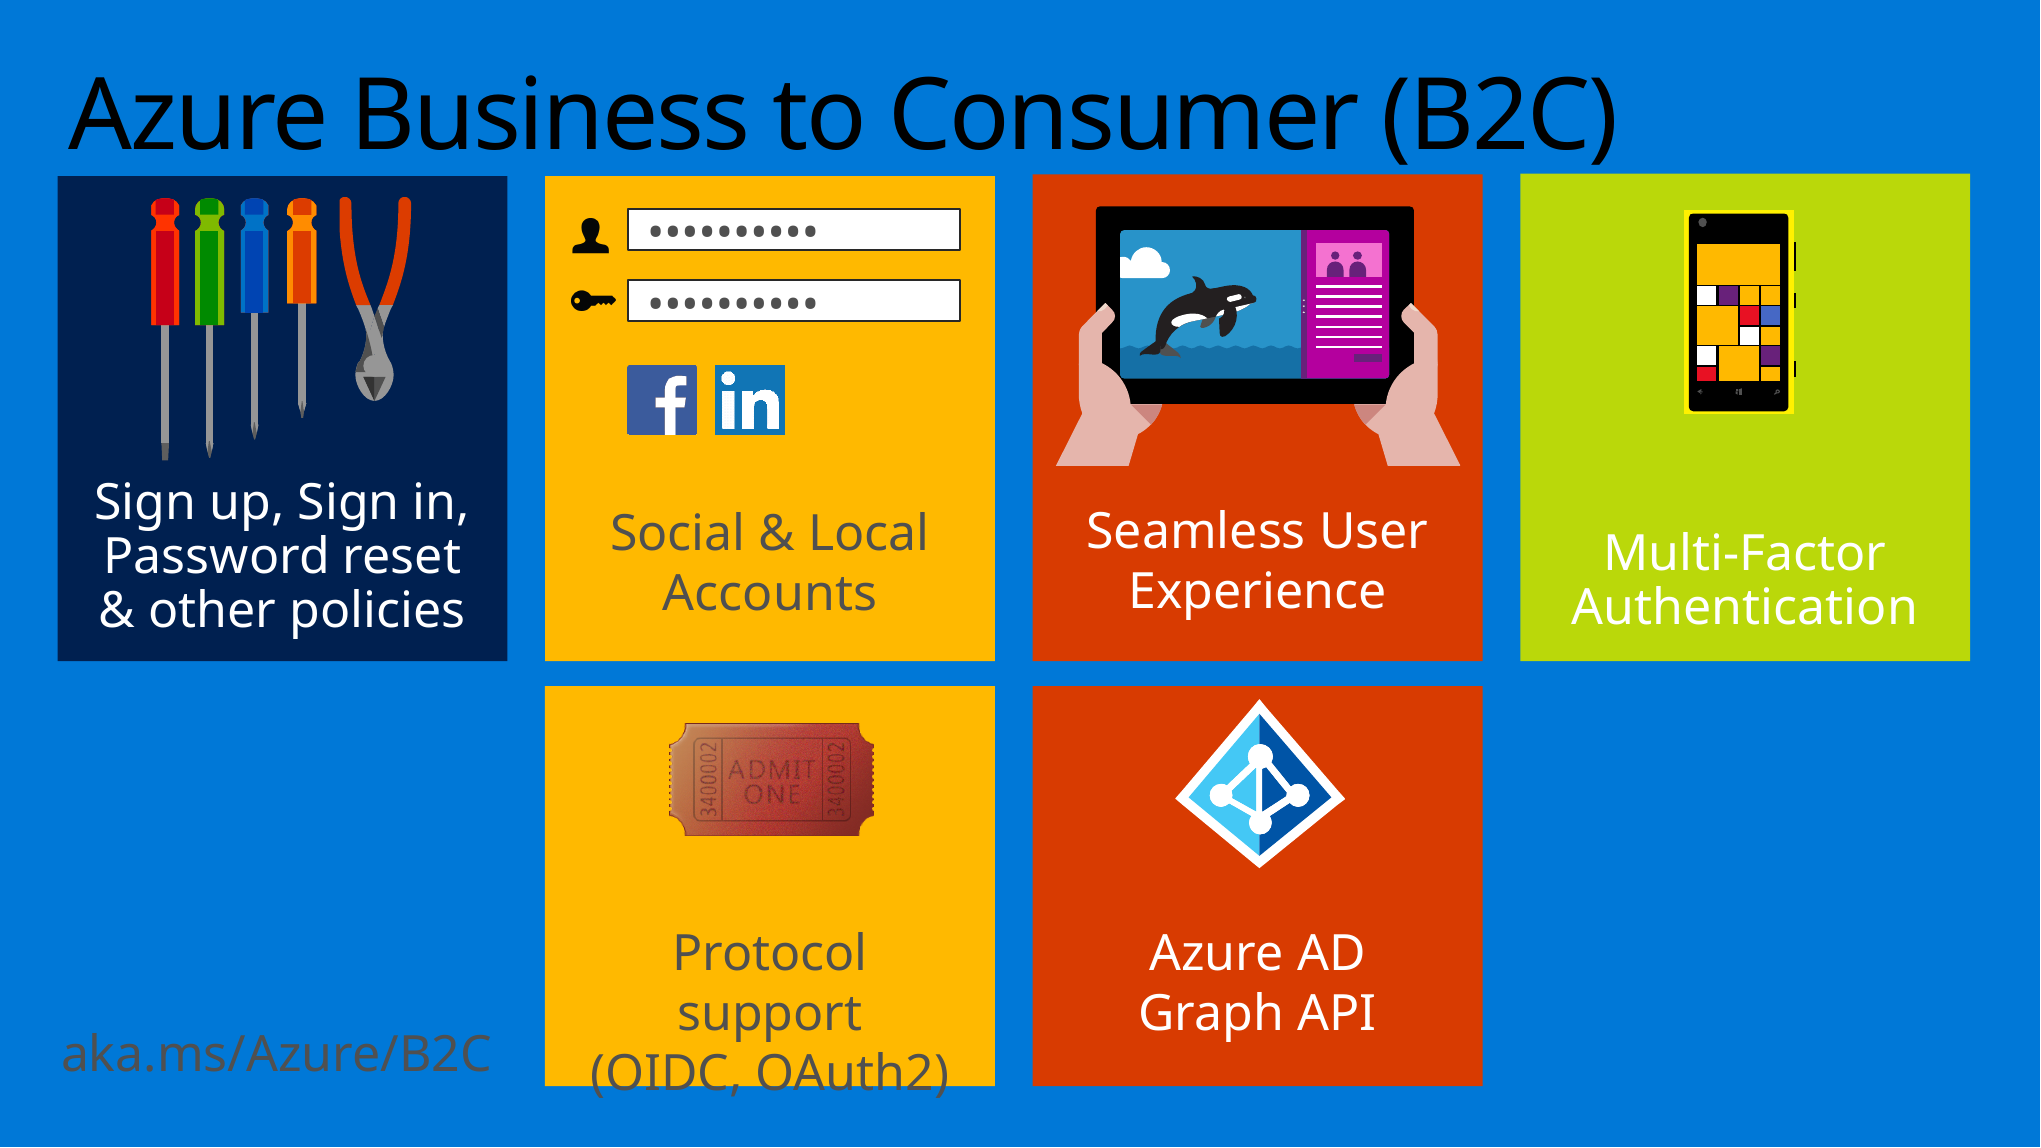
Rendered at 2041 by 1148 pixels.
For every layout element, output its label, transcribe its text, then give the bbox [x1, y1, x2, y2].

title Azure Business to Consumer (B2C) [45, 48, 1996, 199]
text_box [57, 173, 1971, 1087]
text_box aka.ms/Azure/B2C [46, 1015, 520, 1092]
